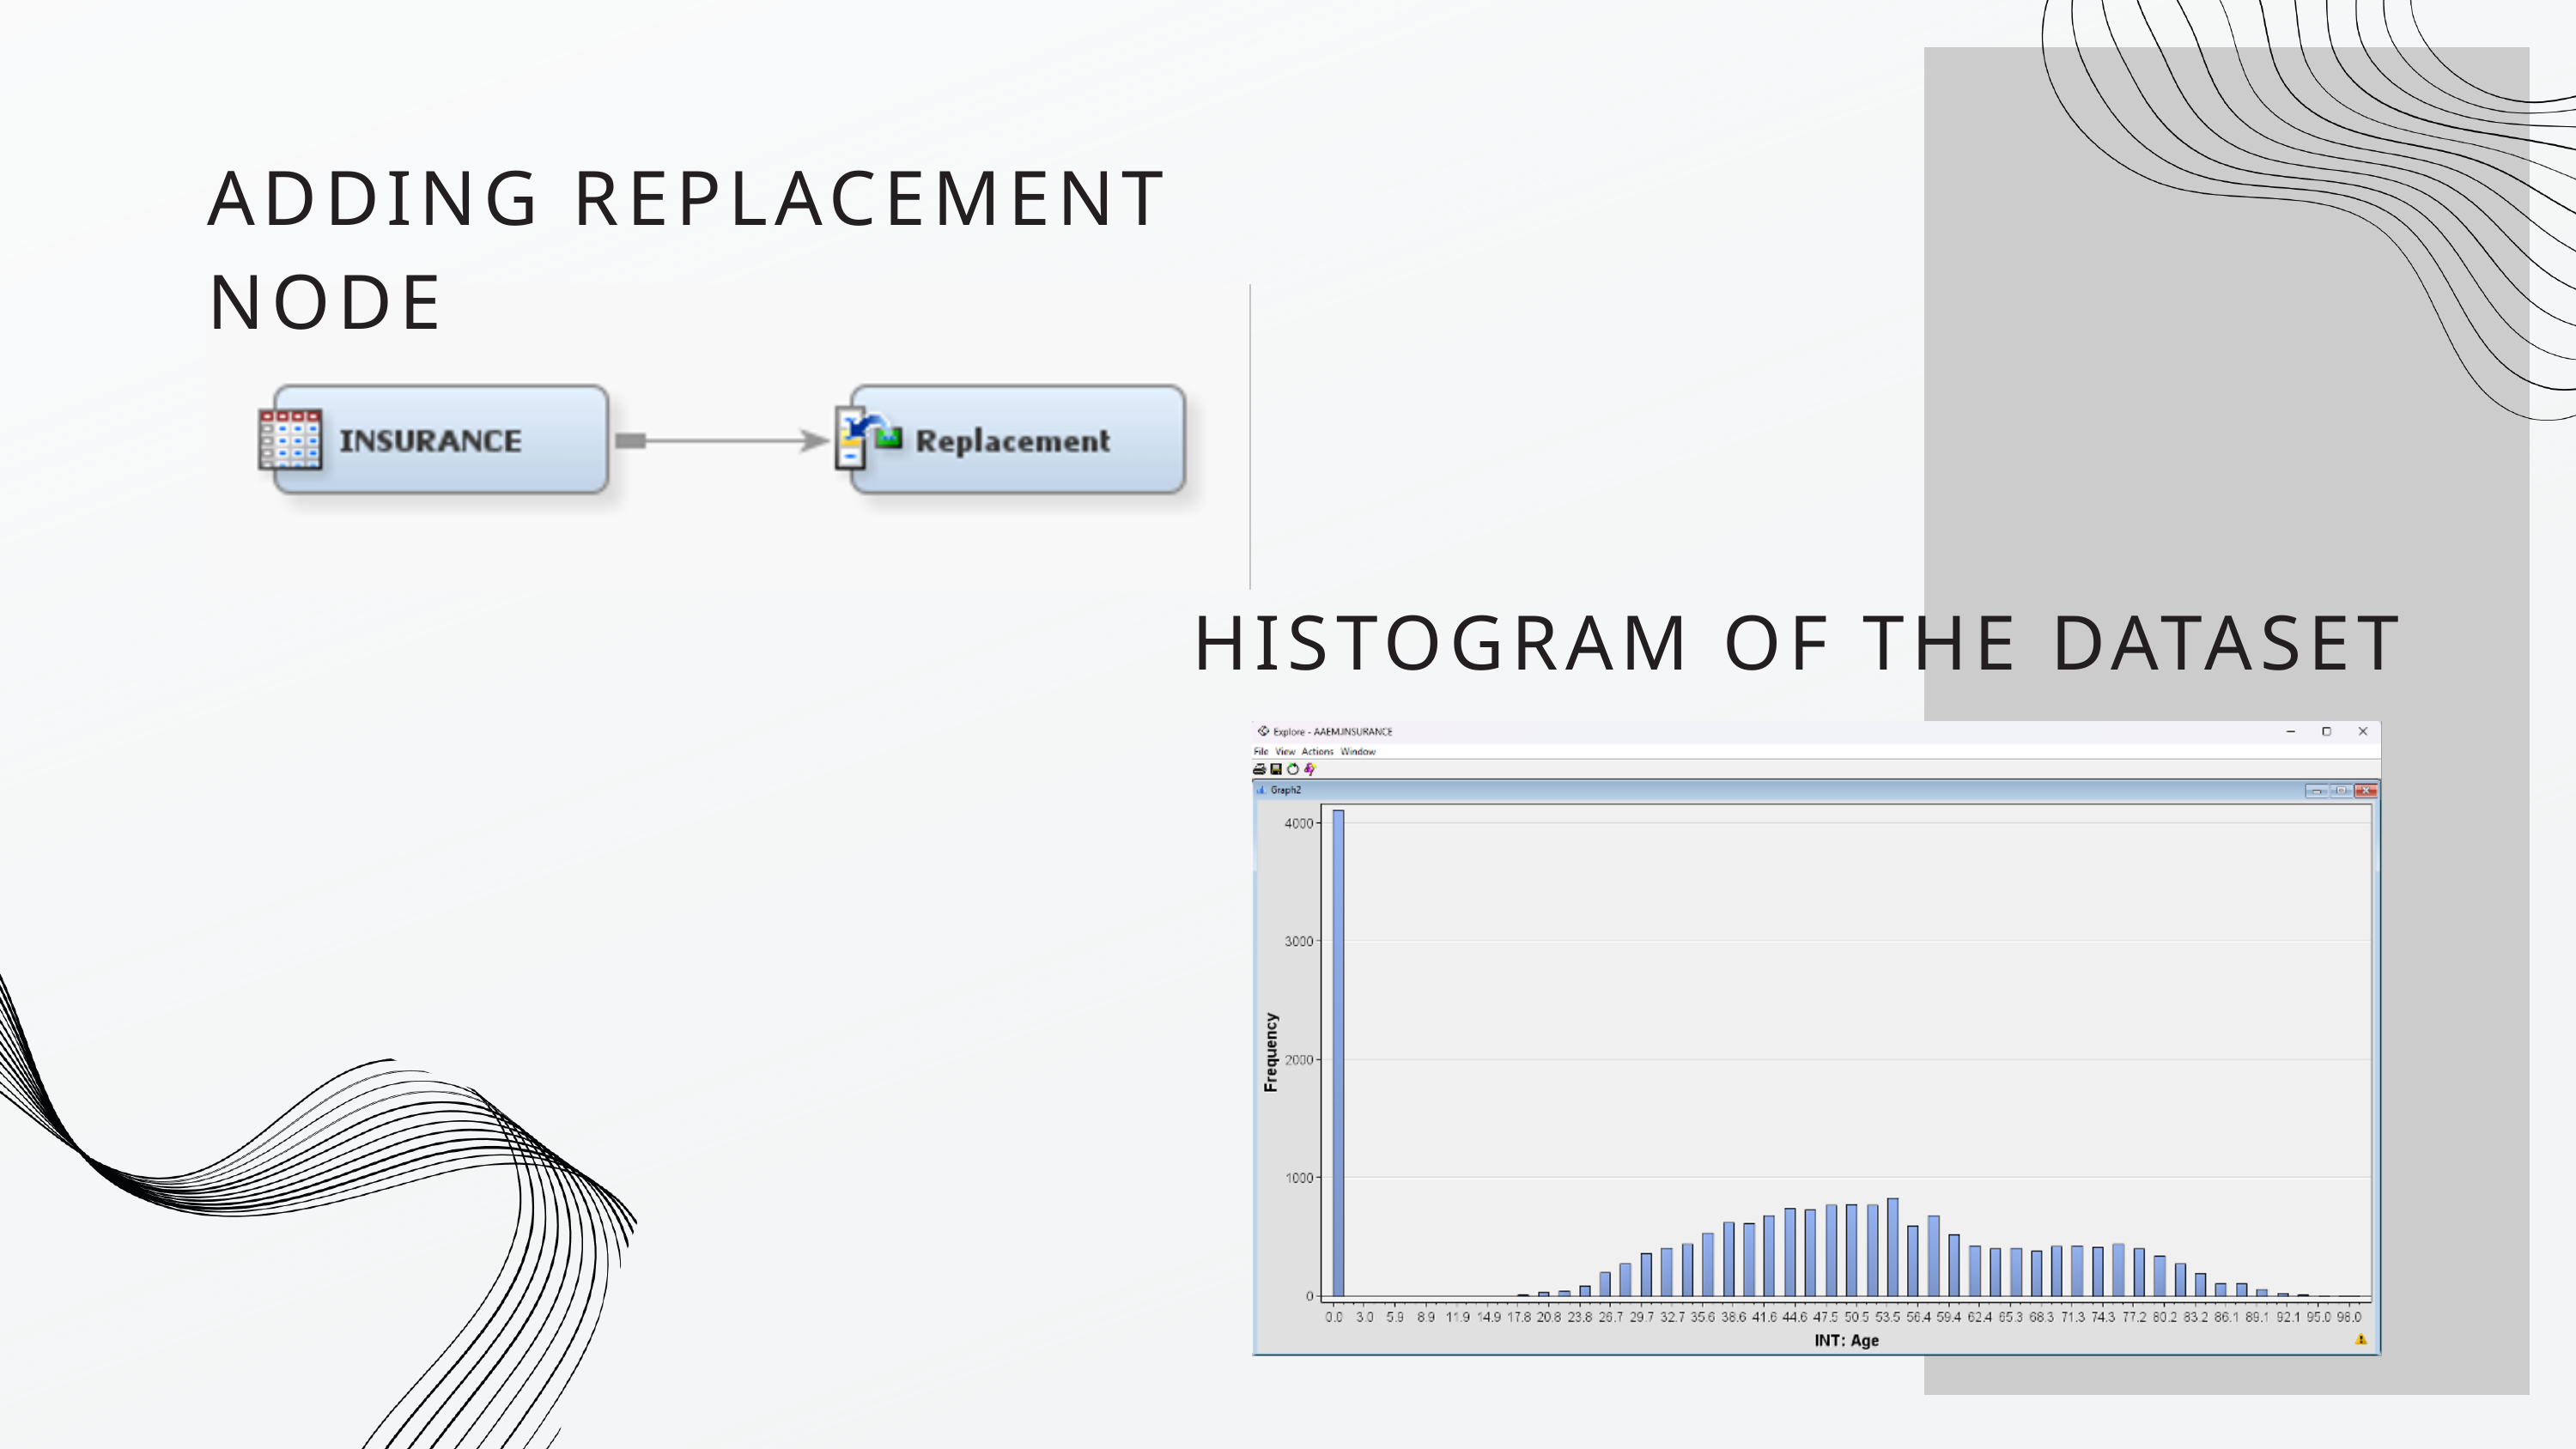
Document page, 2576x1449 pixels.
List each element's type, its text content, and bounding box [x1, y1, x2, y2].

text_box [1252, 721, 1918, 1357]
text_box HISTOGRAM OF THE DATASET [1115, 580, 1918, 685]
text_box [207, 344, 1253, 590]
text_box [2039, 0, 2576, 421]
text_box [1924, 47, 2530, 1396]
text_box [0, 912, 661, 1449]
text_box [0, 0, 2576, 1449]
text_box ADDING REPLACEMENT NODE [207, 136, 1253, 344]
